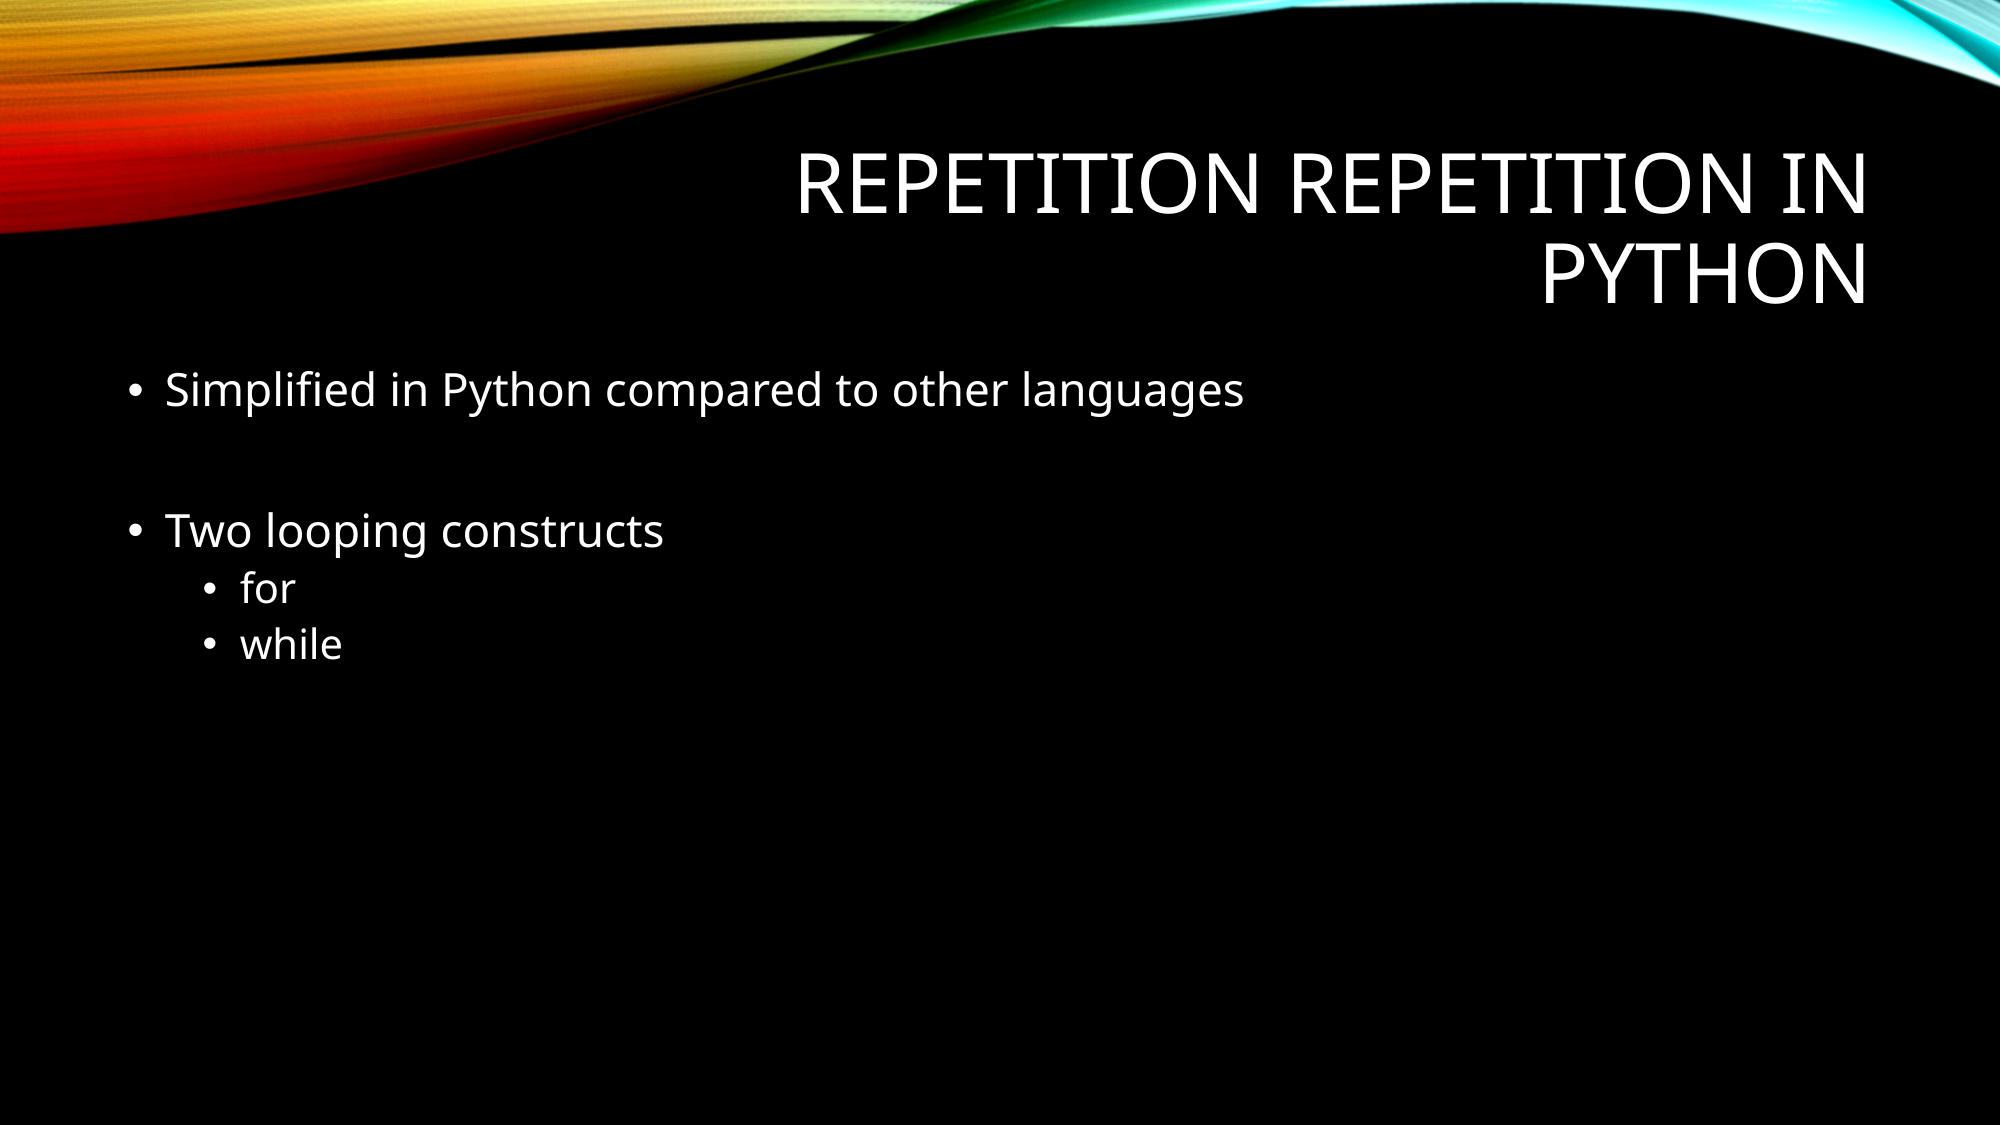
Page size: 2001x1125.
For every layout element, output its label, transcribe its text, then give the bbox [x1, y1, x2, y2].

picture [0, 0, 2000, 236]
text_box REPETITION REPETITION IN PYTHON [474, 125, 1887, 338]
text_box Simplified in Python compared to other languages Two looping constructs for while [112, 360, 1887, 1020]
